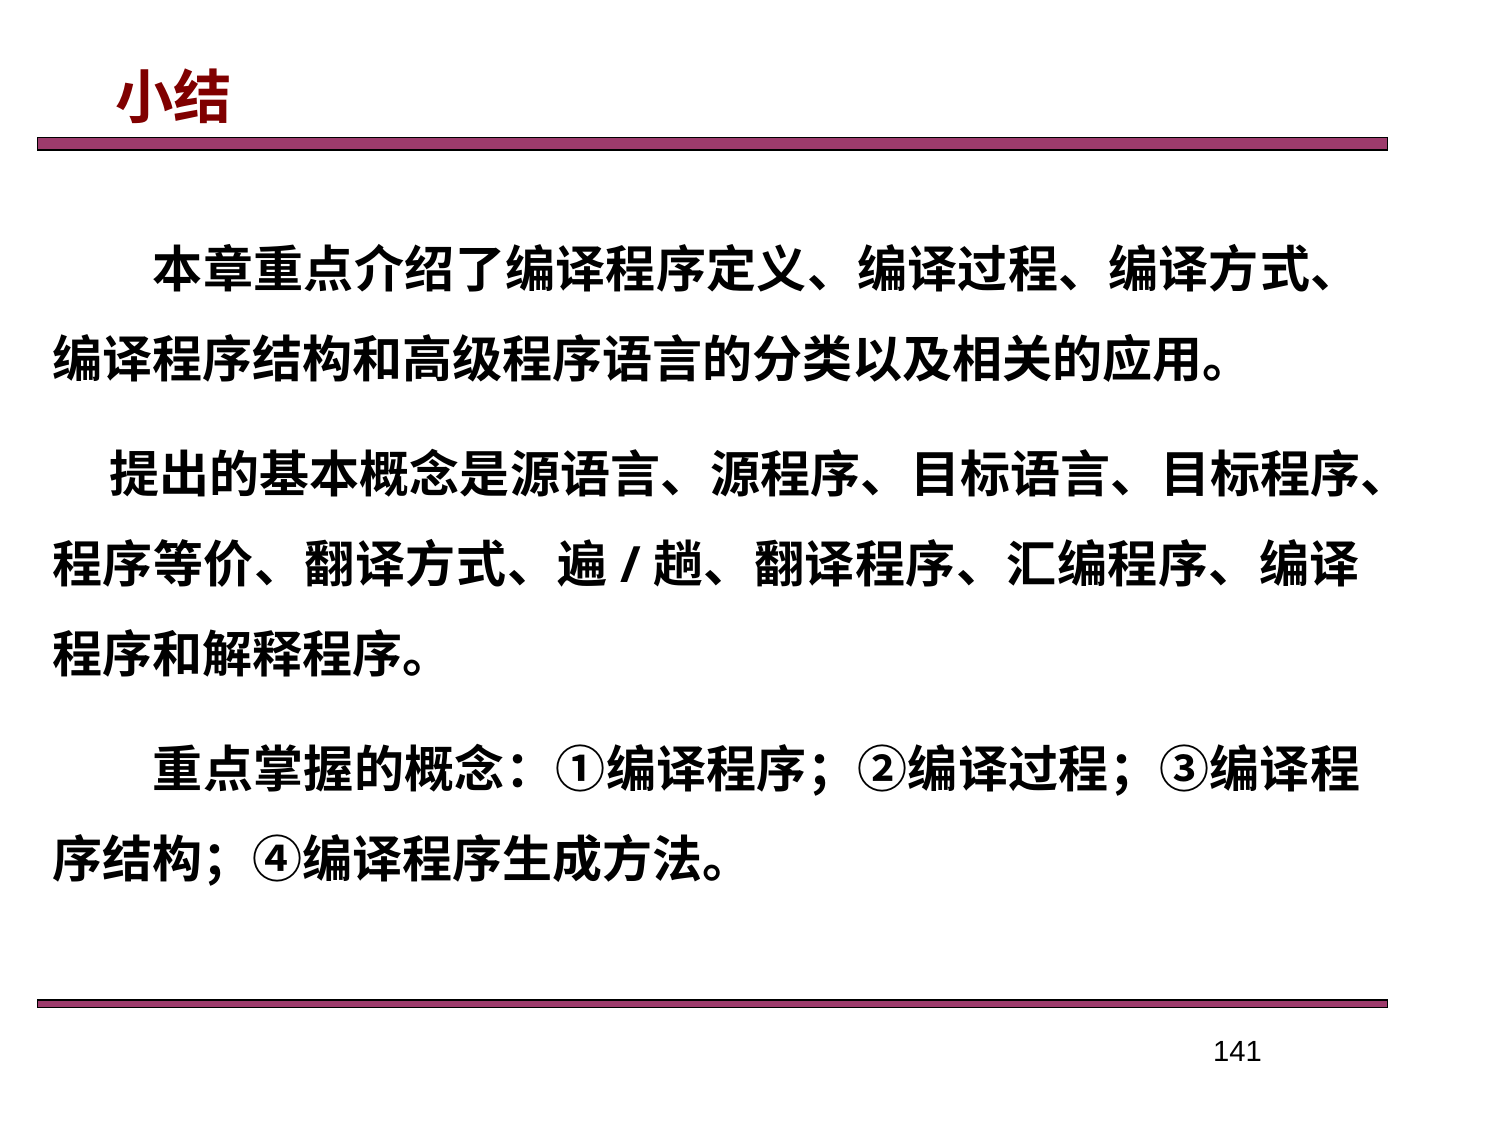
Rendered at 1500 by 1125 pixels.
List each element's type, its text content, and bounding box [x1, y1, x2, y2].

slide_number 141 [1062, 1025, 1413, 1066]
text_box 小结 [100, 52, 247, 138]
text_box 本章重点介绍了编译程序定义、编译过程、编译方式、编译程序结构和高级程序语言的分类以及相关的应用。 提出的基本概念是源语言、源程序、目标语言、目标程序、程序等价、翻译方式、遍/趟、翻译程序、汇编程序、编译程序和解释程序。 重点掌握的概念：①编译程序；②编译过程；③编译程序结构；④编译程序生成方法。 [37, 200, 1375, 896]
